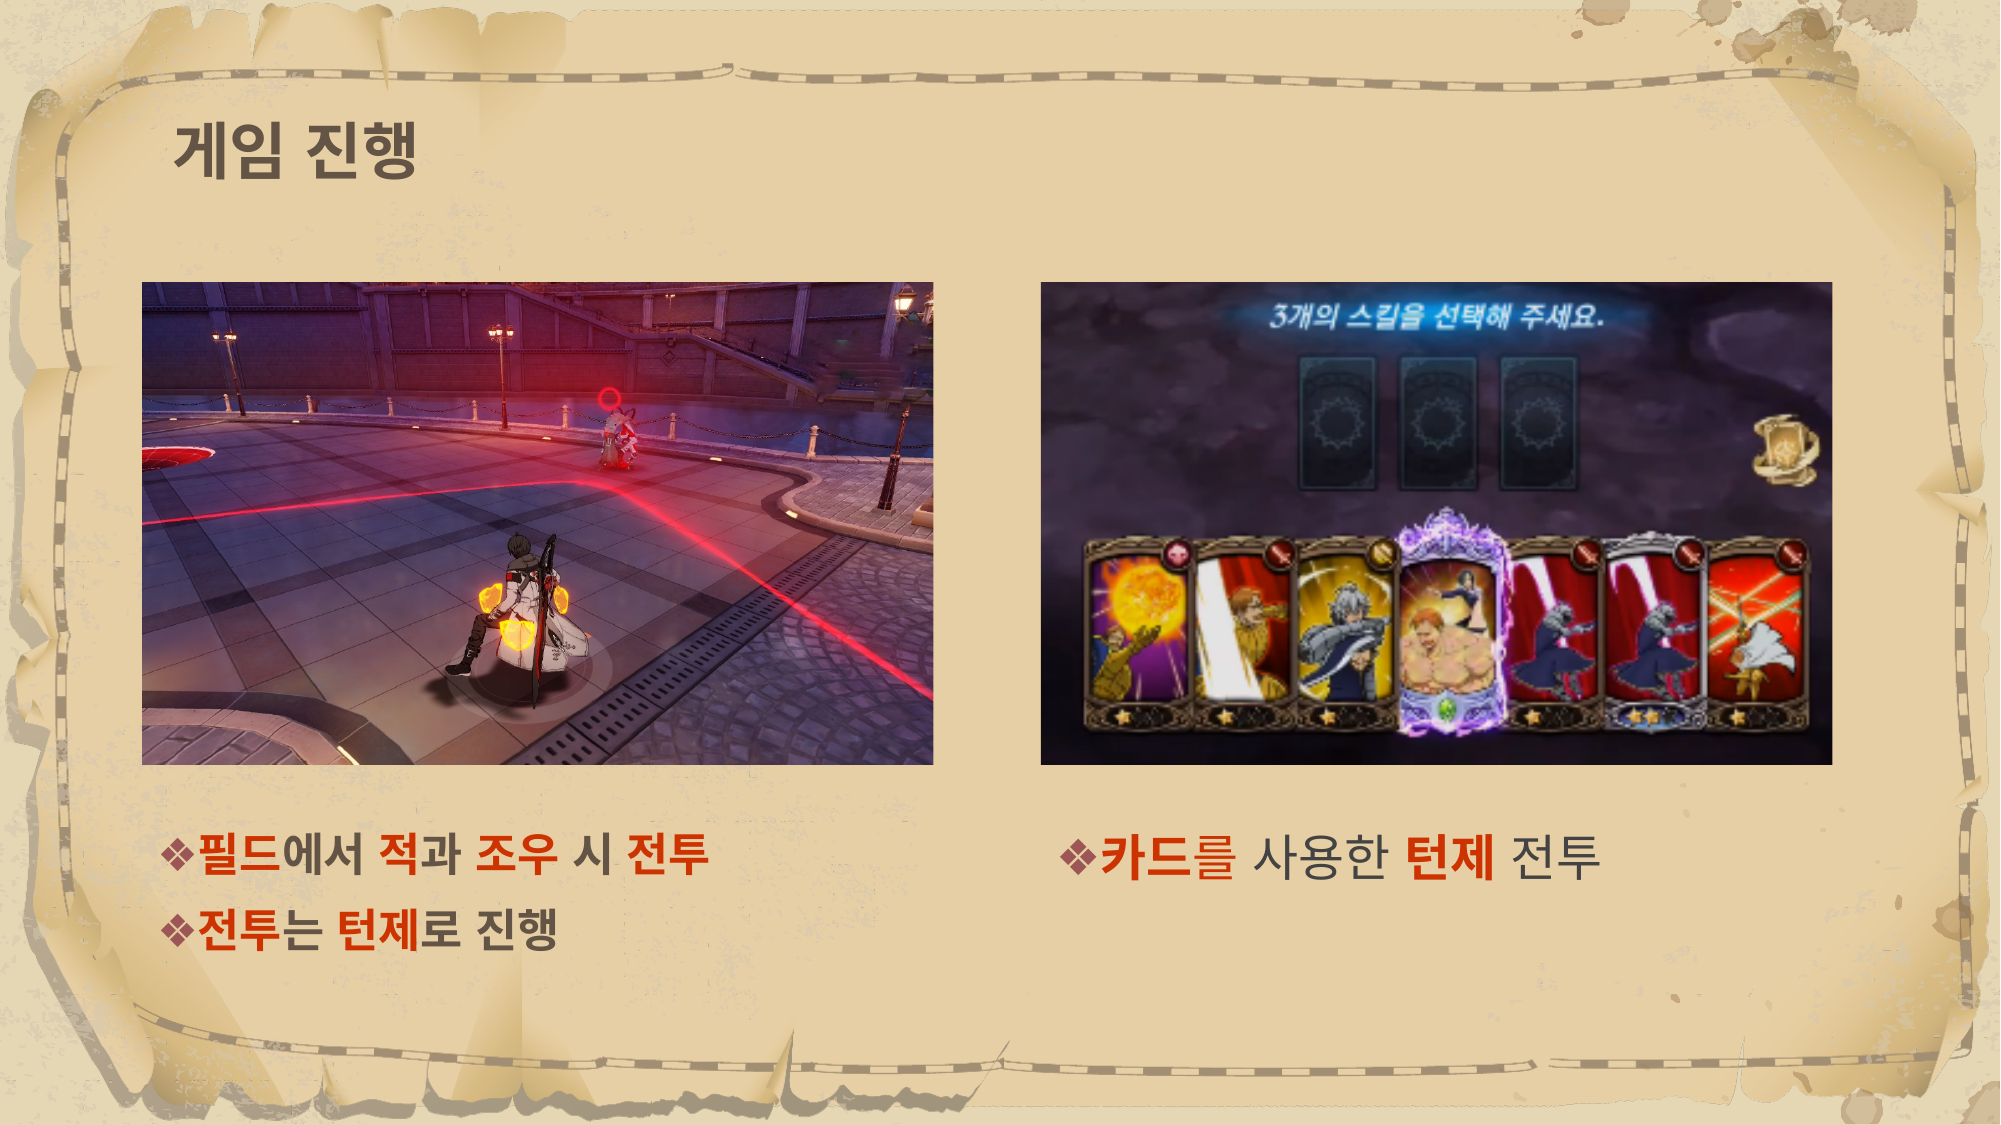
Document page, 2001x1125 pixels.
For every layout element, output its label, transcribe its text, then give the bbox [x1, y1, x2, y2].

picture [0, 0, 2000, 1124]
text_box 카드를 사용한 턴제 전투 [1040, 811, 1900, 1042]
list 필드에서 적과 조우 시 전투 전투는 턴제로 진행 [142, 811, 869, 1042]
title 게임 진행 [157, 97, 1348, 223]
